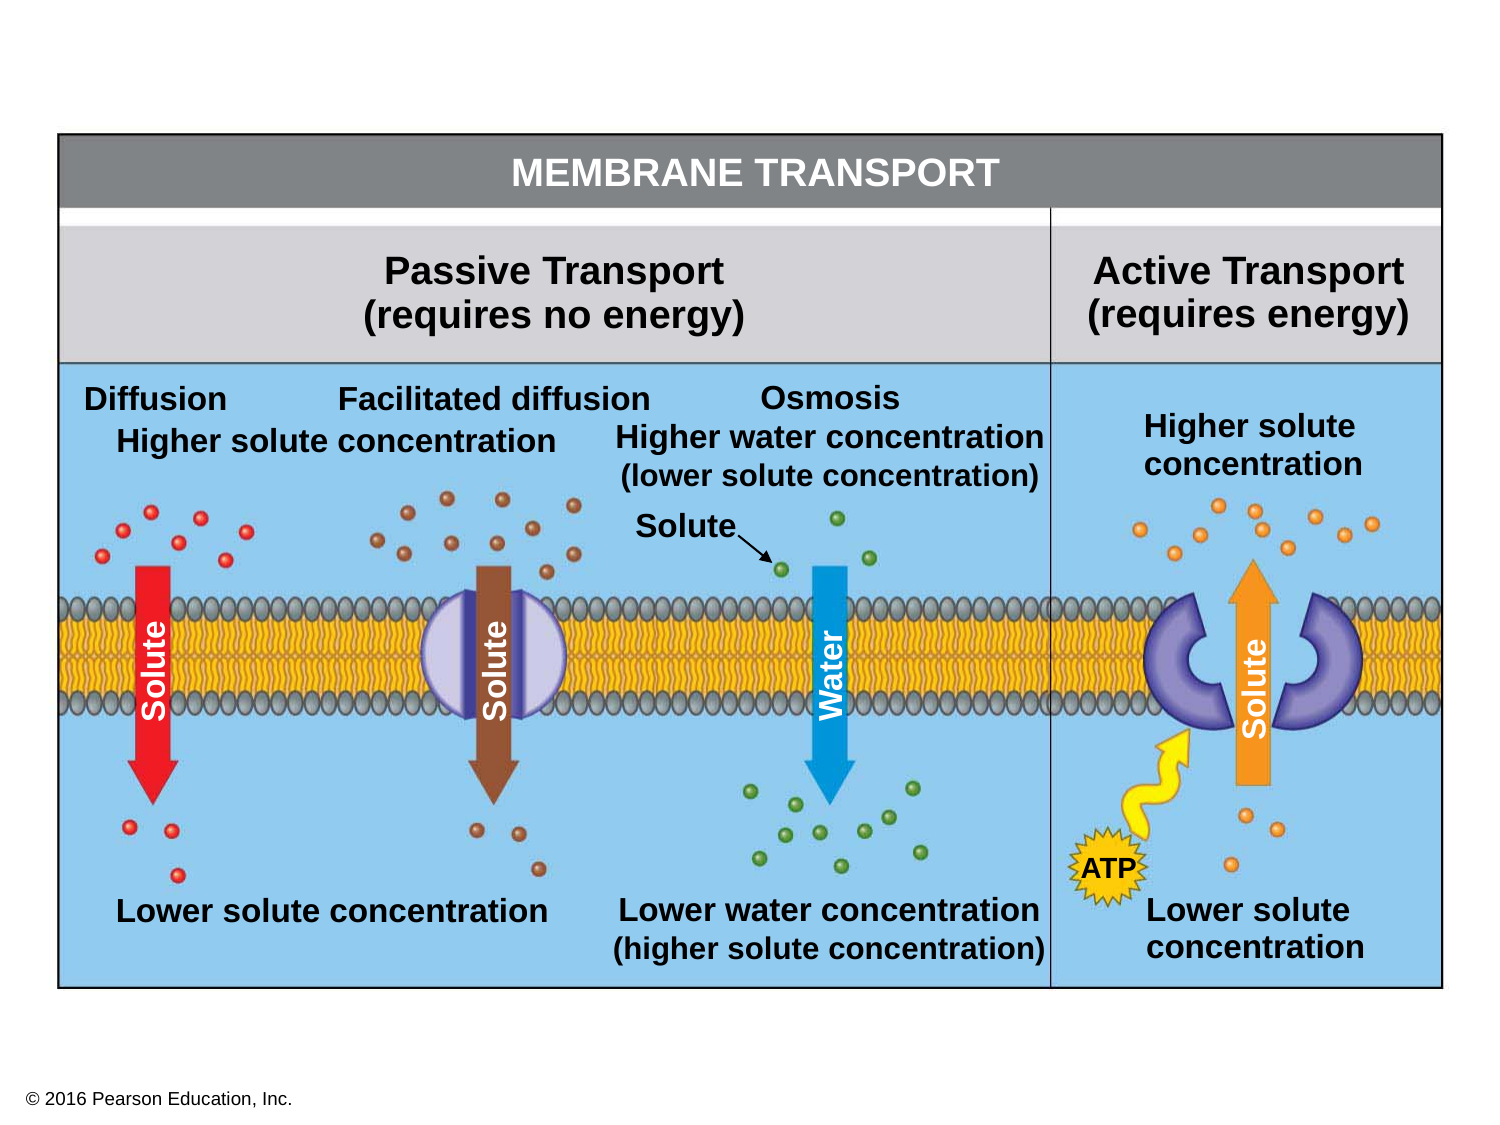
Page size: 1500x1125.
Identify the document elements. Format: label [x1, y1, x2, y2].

picture [48, 126, 1452, 999]
